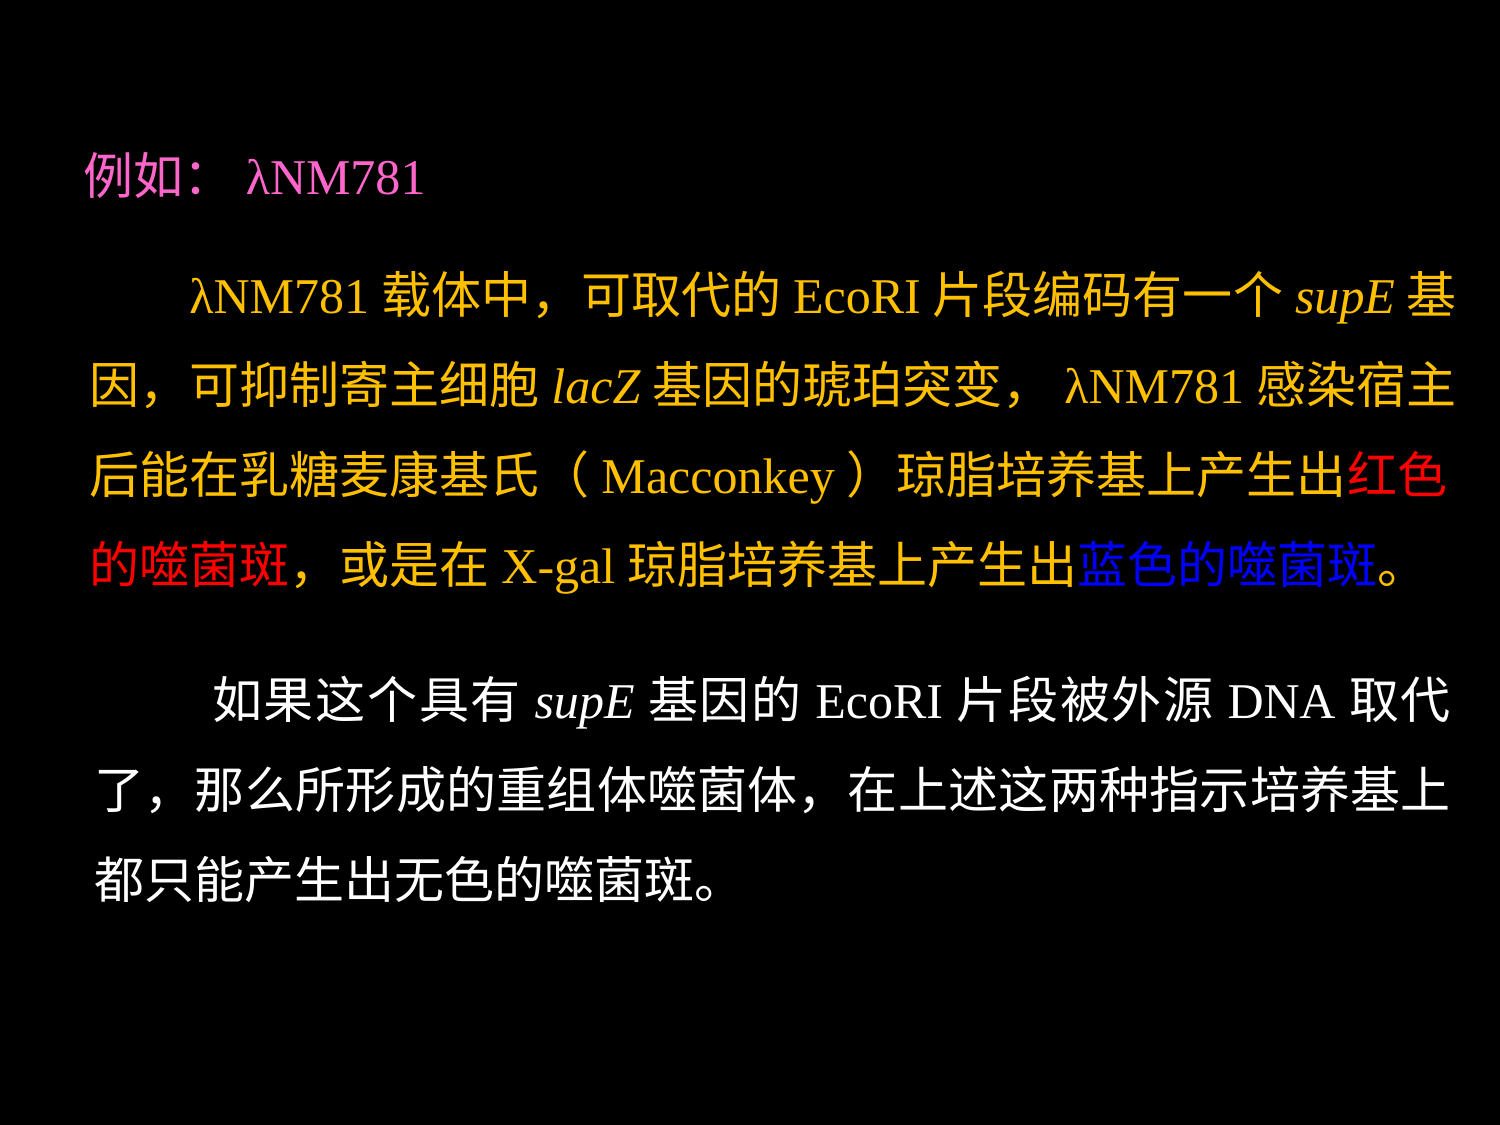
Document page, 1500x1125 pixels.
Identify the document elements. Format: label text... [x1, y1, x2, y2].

text_box 如果这个具有supE基因的EcoRI片段被外源DNA取代了，那么所形成的重组体噬菌体，在上述这两种指示培养基上都只能产生出无色的噬菌斑。 [79, 631, 1466, 917]
text_box 例如：λNM781 [0, 106, 527, 212]
text_box λNM781载体中，可取代的EcoRI片段编码有一个supE基因，可抑制寄主细胞lacZ基因的琥珀突变，λNM781感染宿主后能在乳糖麦康基氏（Macconkey）琼脂培养基上产生出红色的噬菌斑，或是在X-gal琼脂培养基上产生出蓝色的噬菌斑。 [74, 226, 1500, 602]
